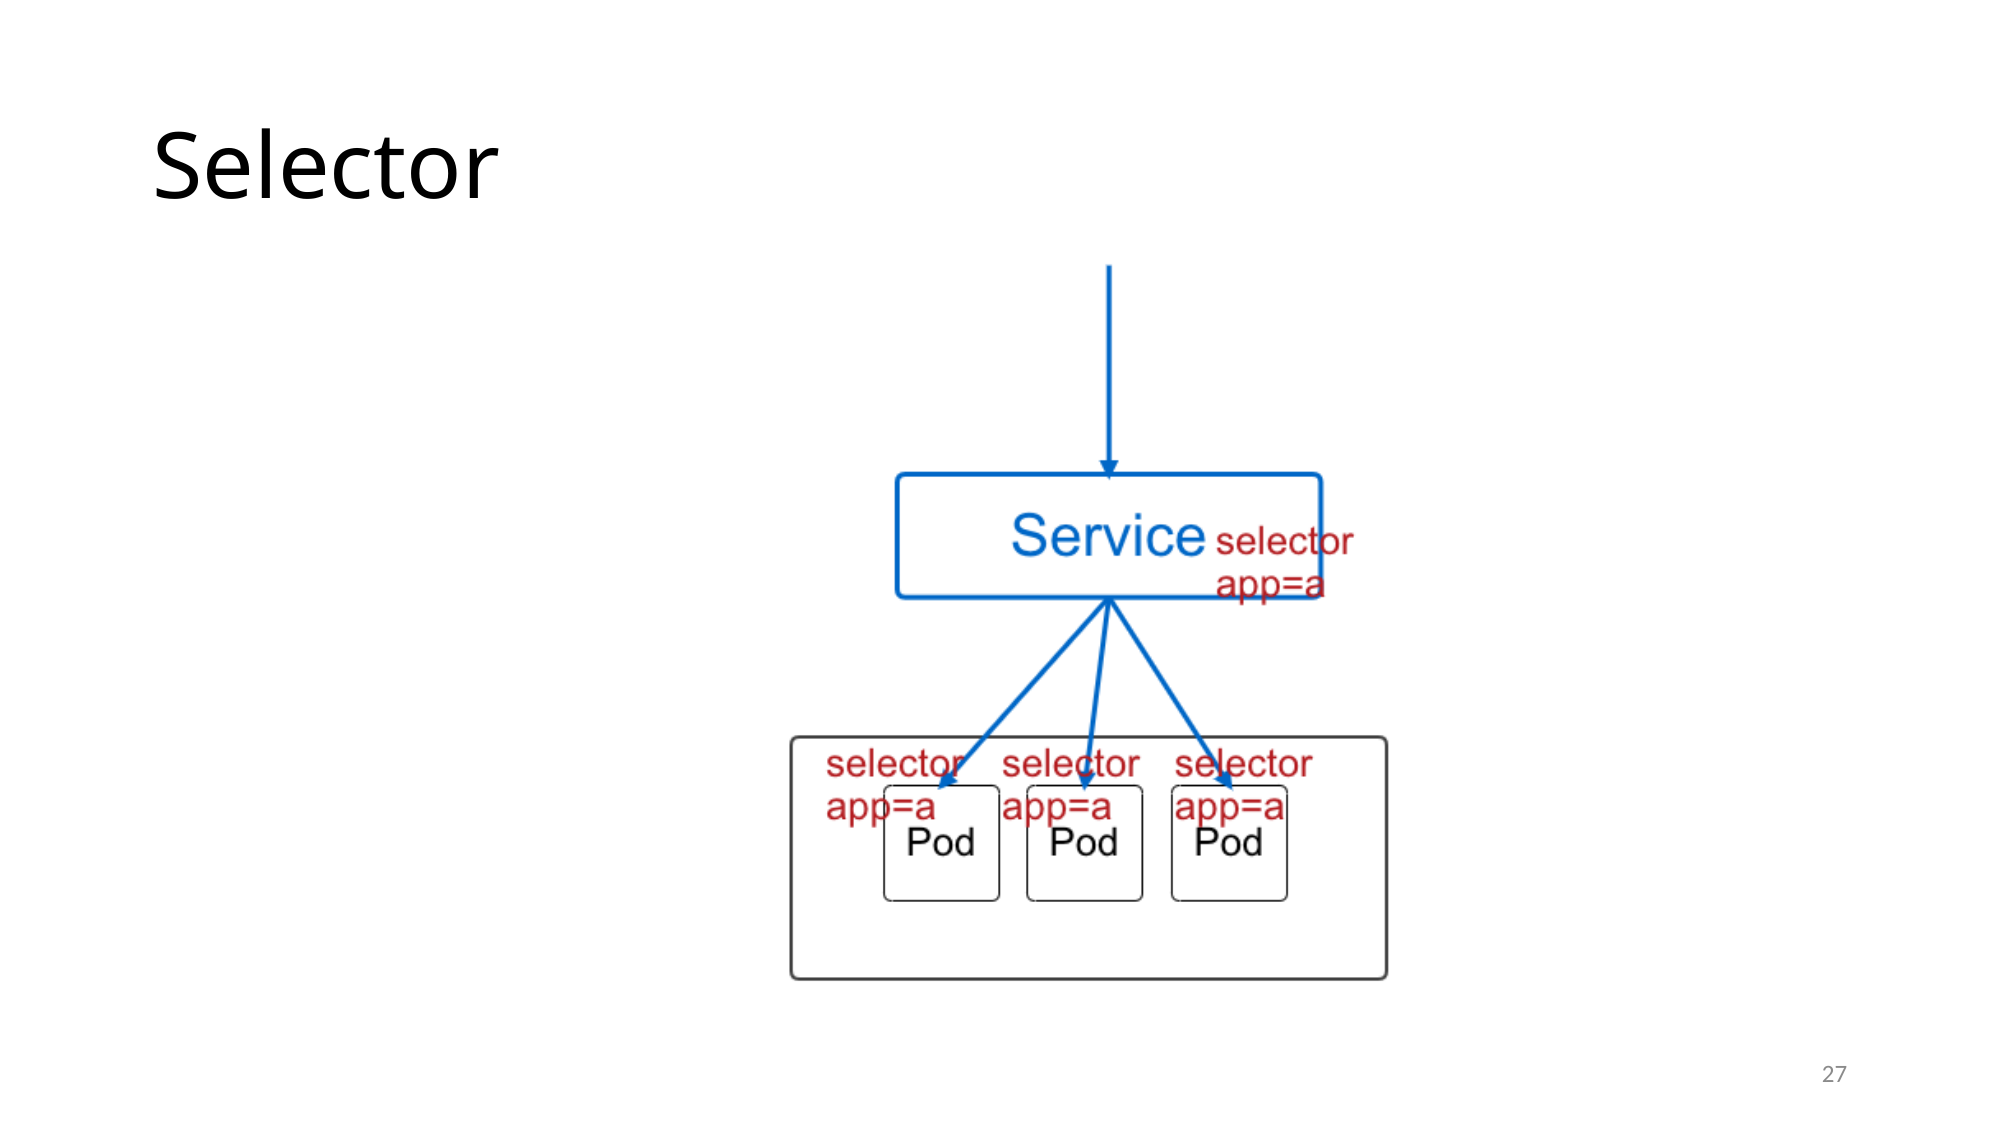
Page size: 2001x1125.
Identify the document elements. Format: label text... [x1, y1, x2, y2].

title Selector [137, 59, 1863, 278]
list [627, 197, 1479, 1014]
slide_number 27 [1412, 1042, 1863, 1103]
